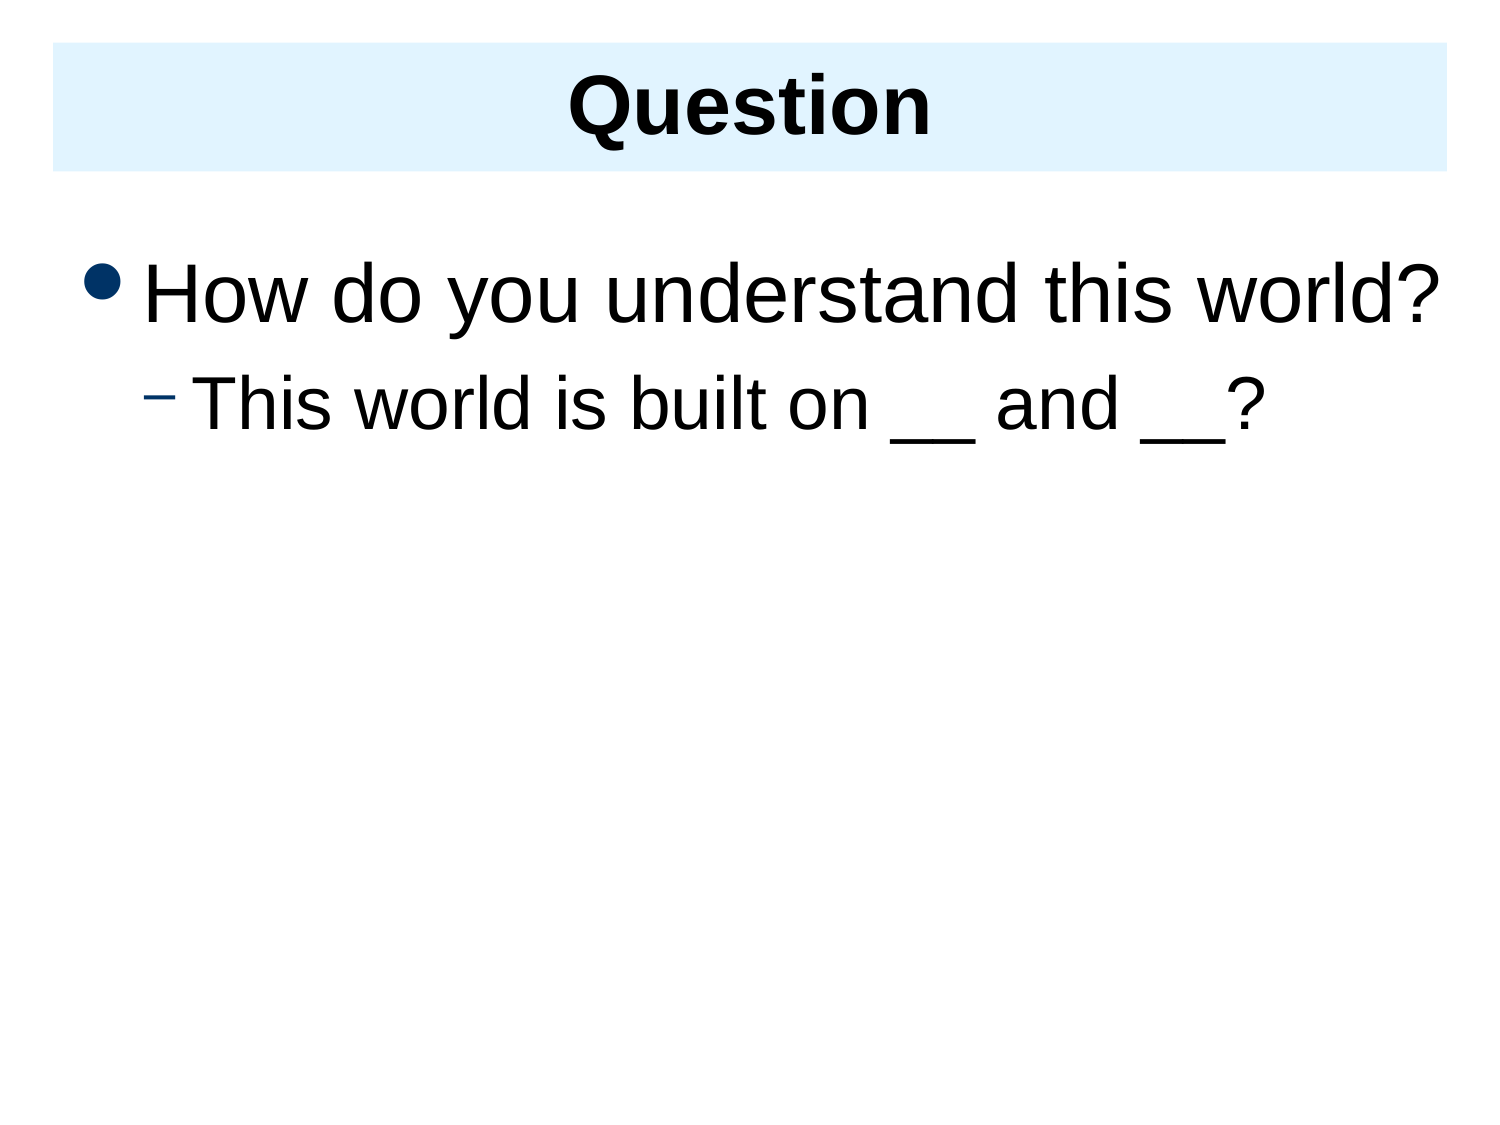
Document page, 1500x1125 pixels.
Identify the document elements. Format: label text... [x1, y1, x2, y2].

title Question [53, 42, 1447, 172]
list How do you understand this world? This world is built on __ and __? [64, 231, 1500, 1047]
